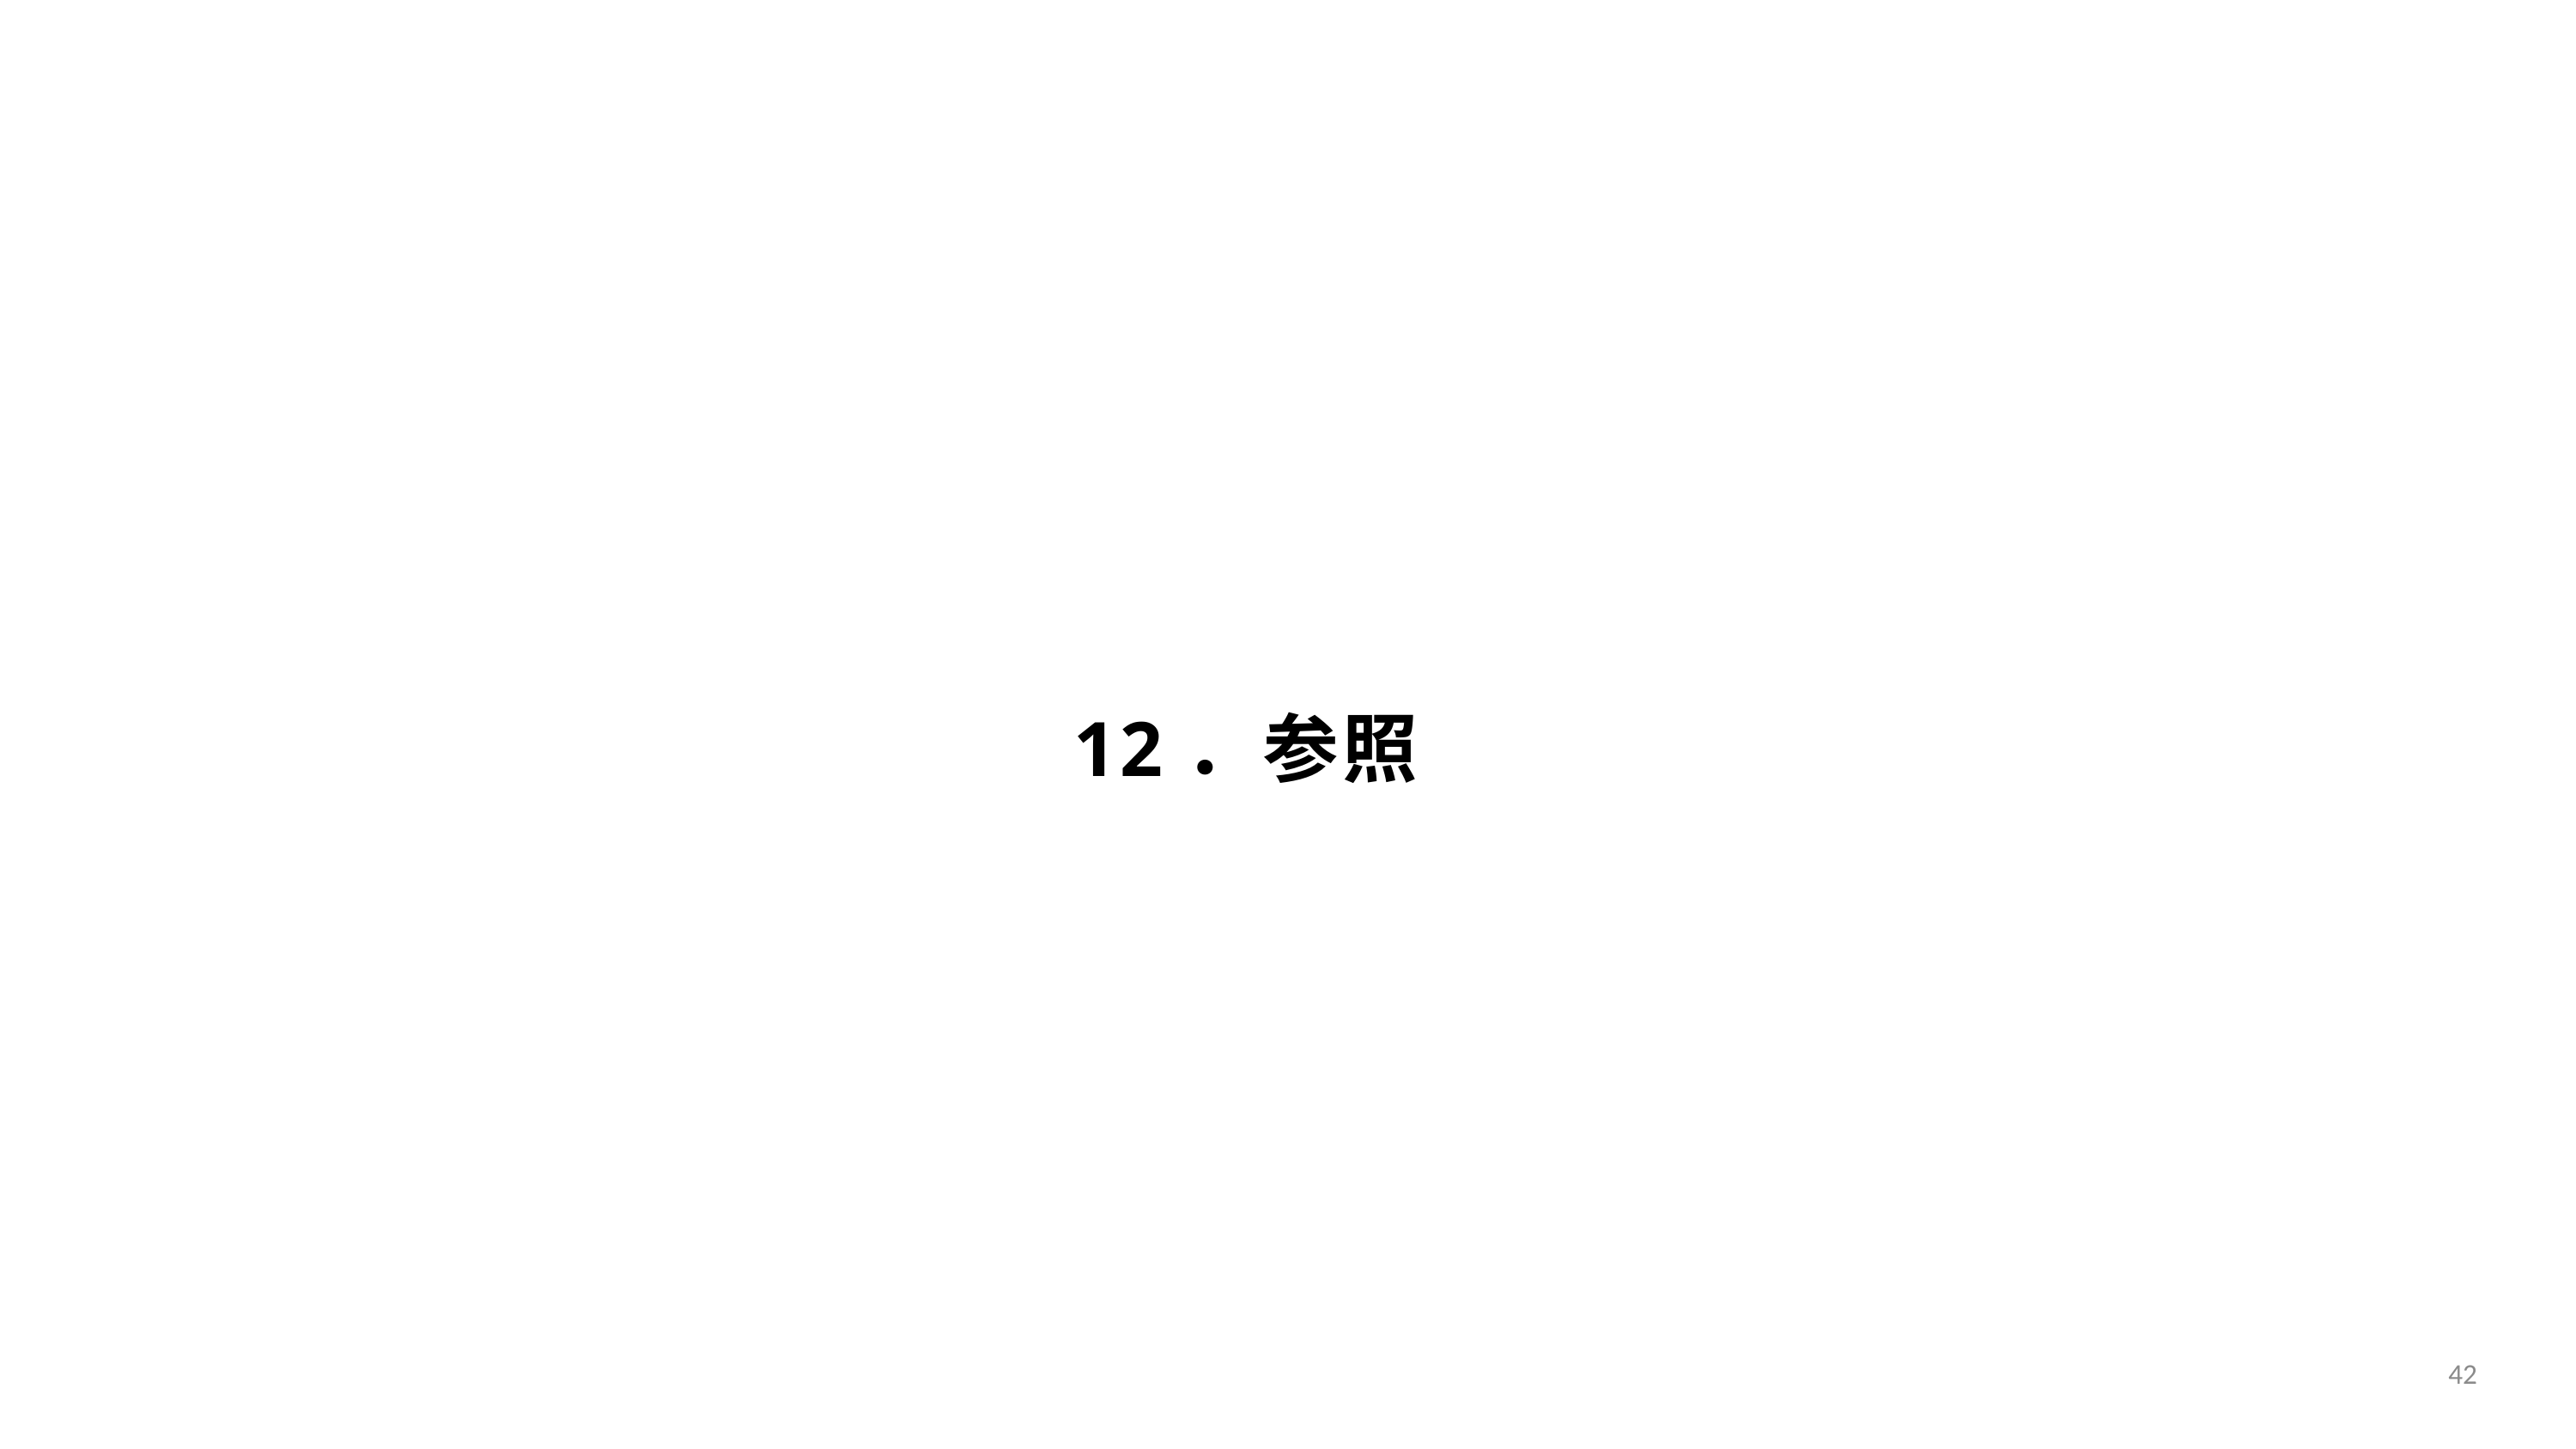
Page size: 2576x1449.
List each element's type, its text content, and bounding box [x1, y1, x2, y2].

slide_number 42 [2190, 1346, 2490, 1398]
text_box 12．参照 [1073, 670, 1862, 791]
